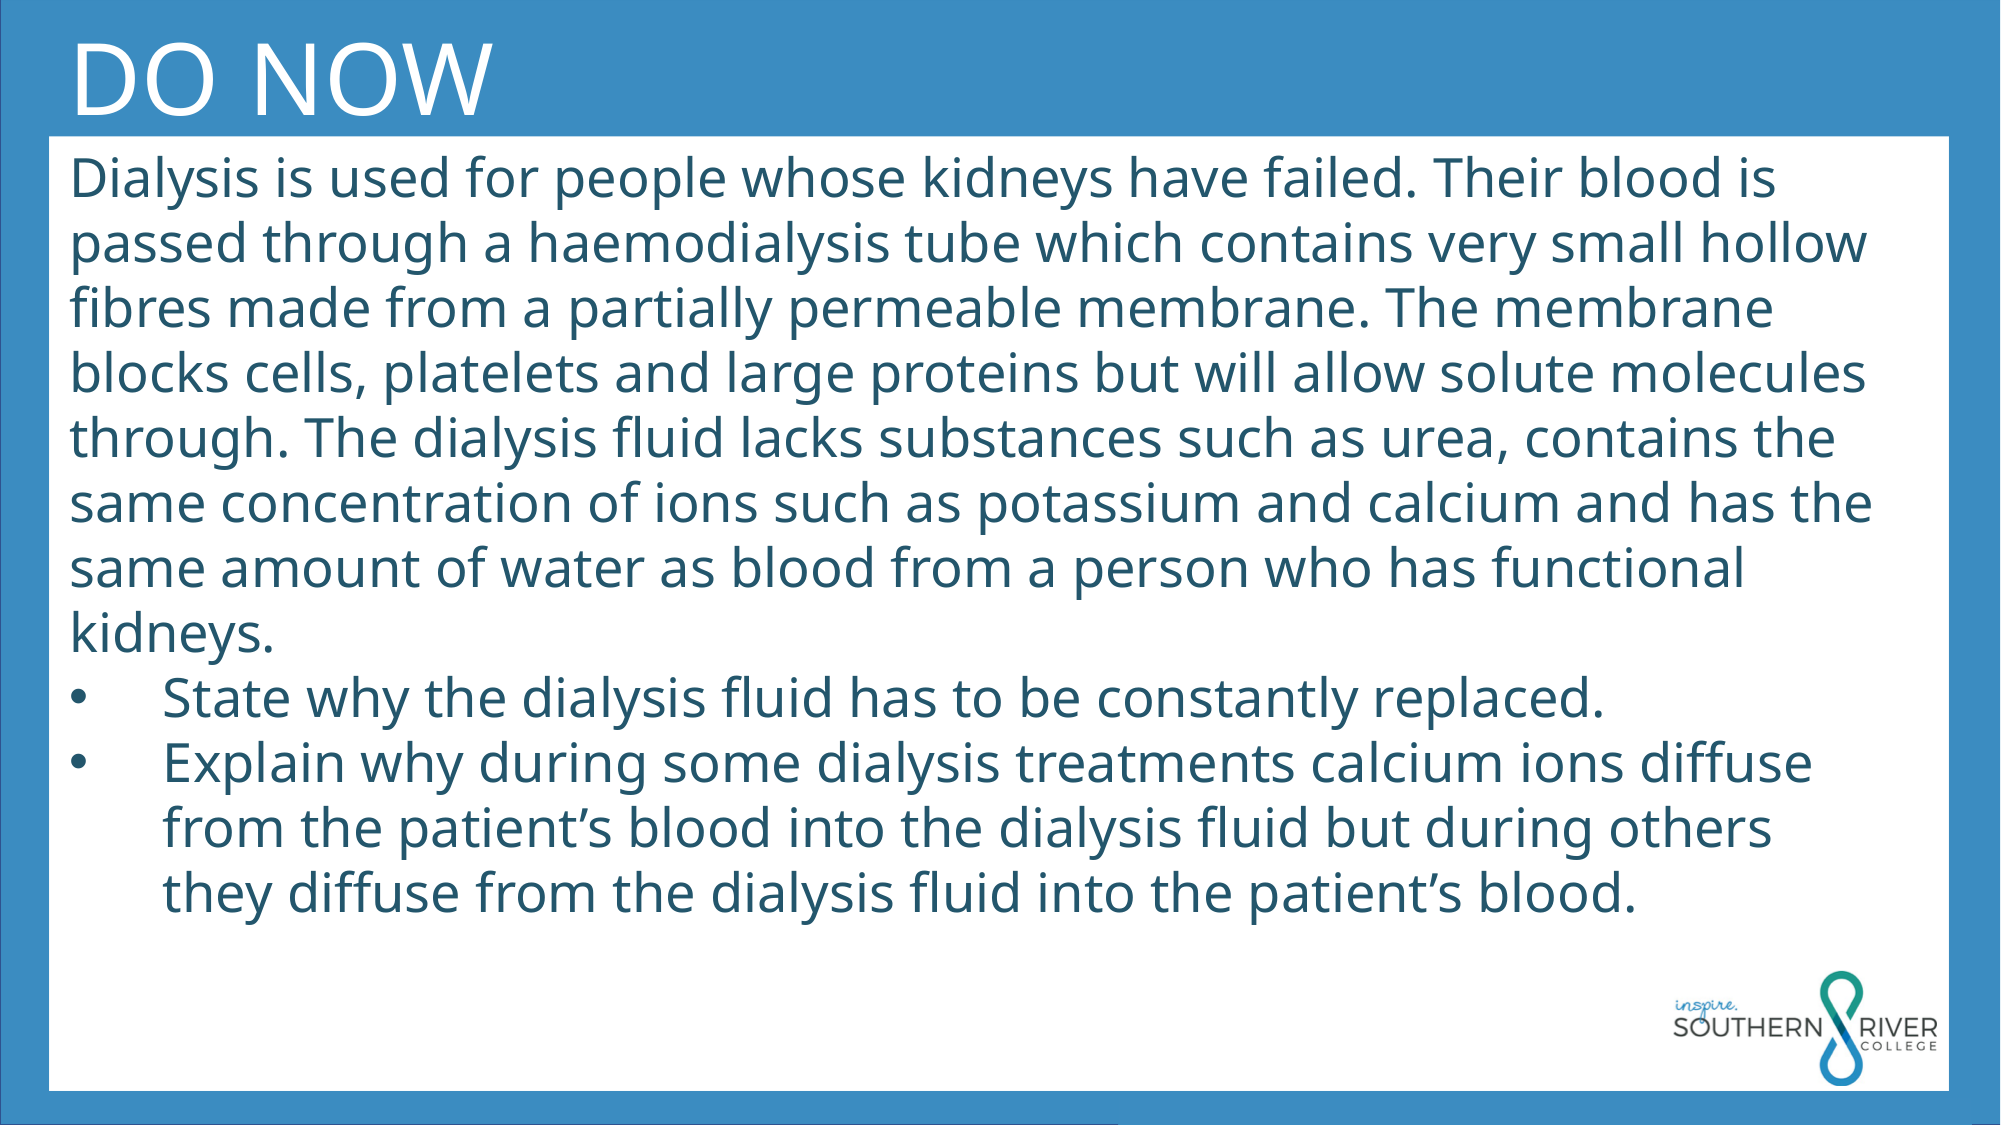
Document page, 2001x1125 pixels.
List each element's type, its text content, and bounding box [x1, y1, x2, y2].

picture [0, 0, 2001, 1125]
text_box DO NOW [24, 11, 1219, 209]
text_box Dialysis is used for people whose kidneys have failed. Their blood is passed through a haemodialysis tube which contains very small hollow fibres made from a partially permeable membrane. The membrane blocks cells, platelets and large proteins but will allow solute molecules through. The dialysis fluid lacks substances such as urea, contains the same concentration of ions such as potassium and calcium and has the same amount of water as blood from a person who has functional kidneys. State why the dialysis fluid has to be constantly replaced. Explain why during some dialysis treatments calcium ions diffuse from the patient’s blood into the dialysis fluid but during others they diffuse from the dialysis fluid into the patient’s blood. [54, 136, 1909, 1043]
text_box [47, 4, 1973, 137]
